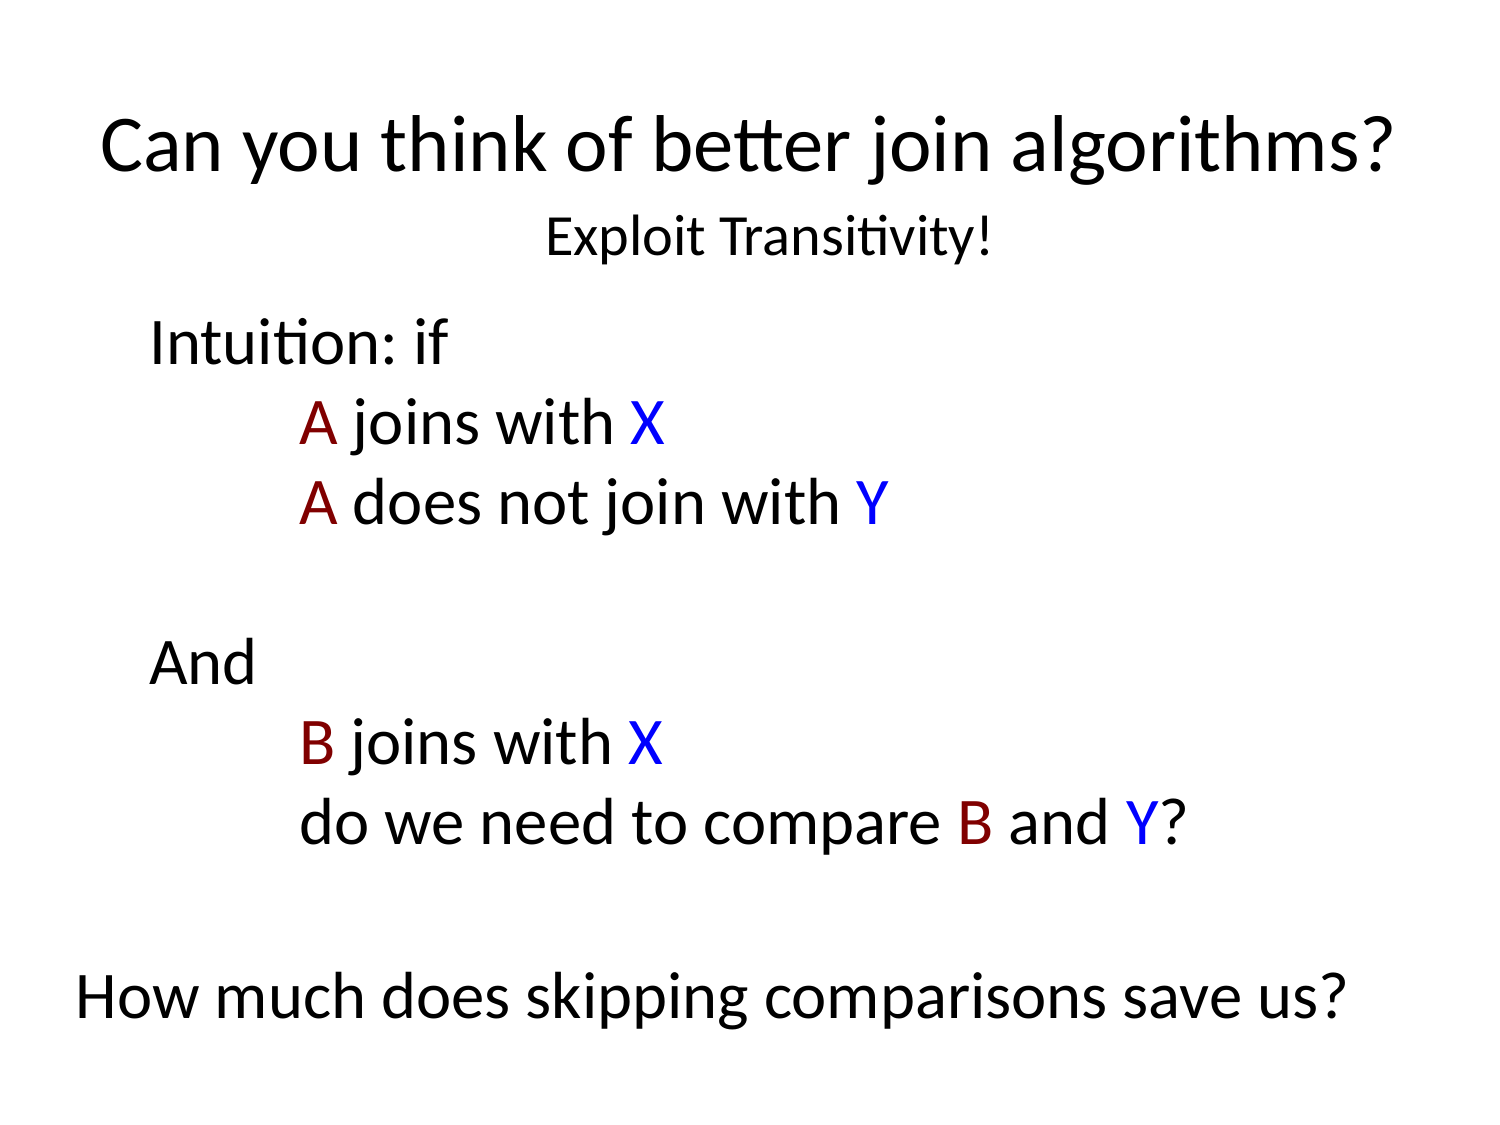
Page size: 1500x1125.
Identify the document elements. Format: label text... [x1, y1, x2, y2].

text_box Exploit Transitivity! [530, 189, 1164, 275]
text_box How much does skipping comparisons save us? [61, 944, 1377, 1040]
title Can you think of better join algorithms? [0, 45, 1500, 233]
text_box Intuition: if A joins with X A does not join with Y And B joins with X do we need to compare B and Y? [134, 290, 1297, 865]
